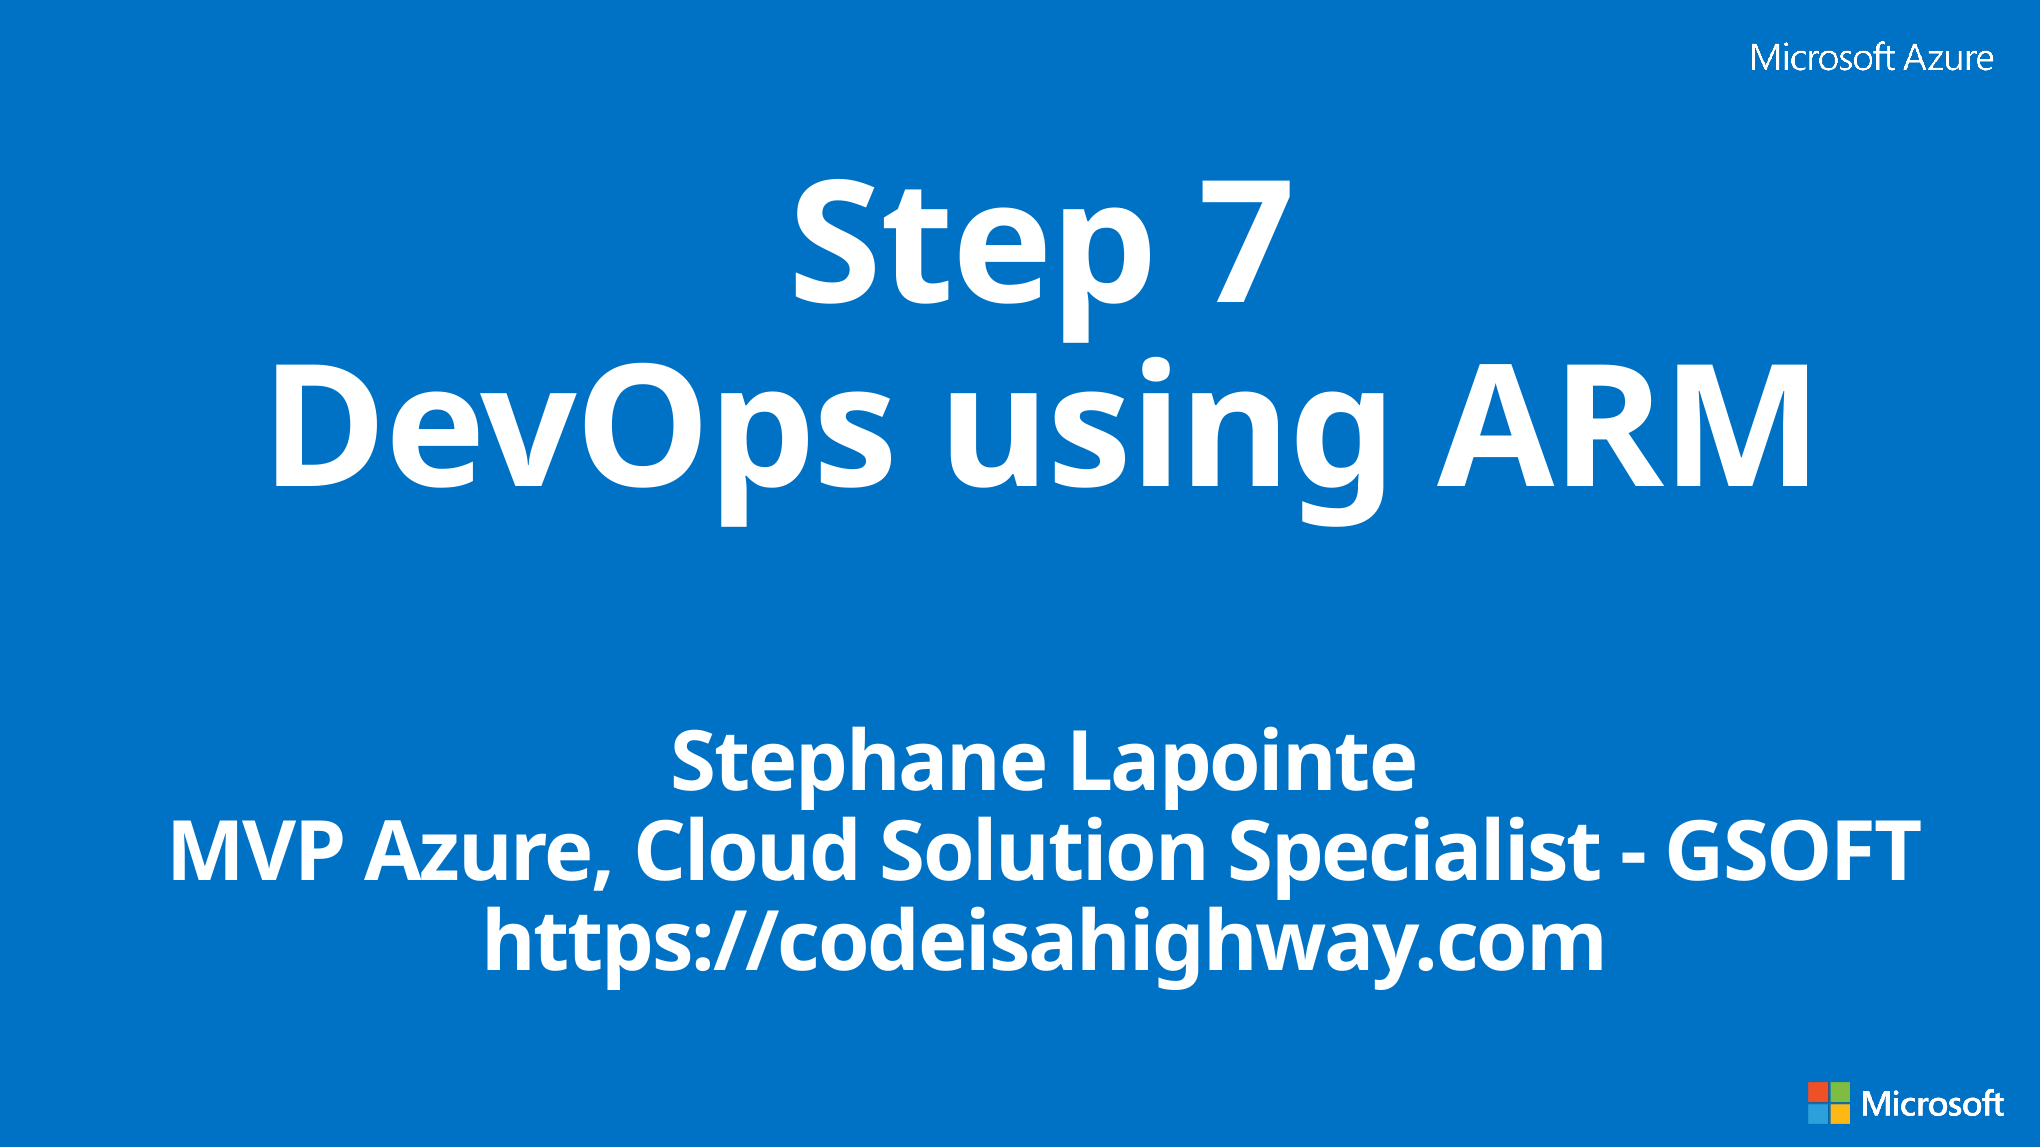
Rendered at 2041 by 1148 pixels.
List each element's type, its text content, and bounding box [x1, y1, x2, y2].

picture [1733, 24, 2012, 89]
picture [1808, 1082, 2004, 1124]
title Step 7 DevOps using ARM [145, 148, 1940, 624]
text_box Stephane Lapointe MVP Azure, Cloud Solution Specialist - GSOFT https://codeisahighway.com [147, 711, 1942, 1049]
